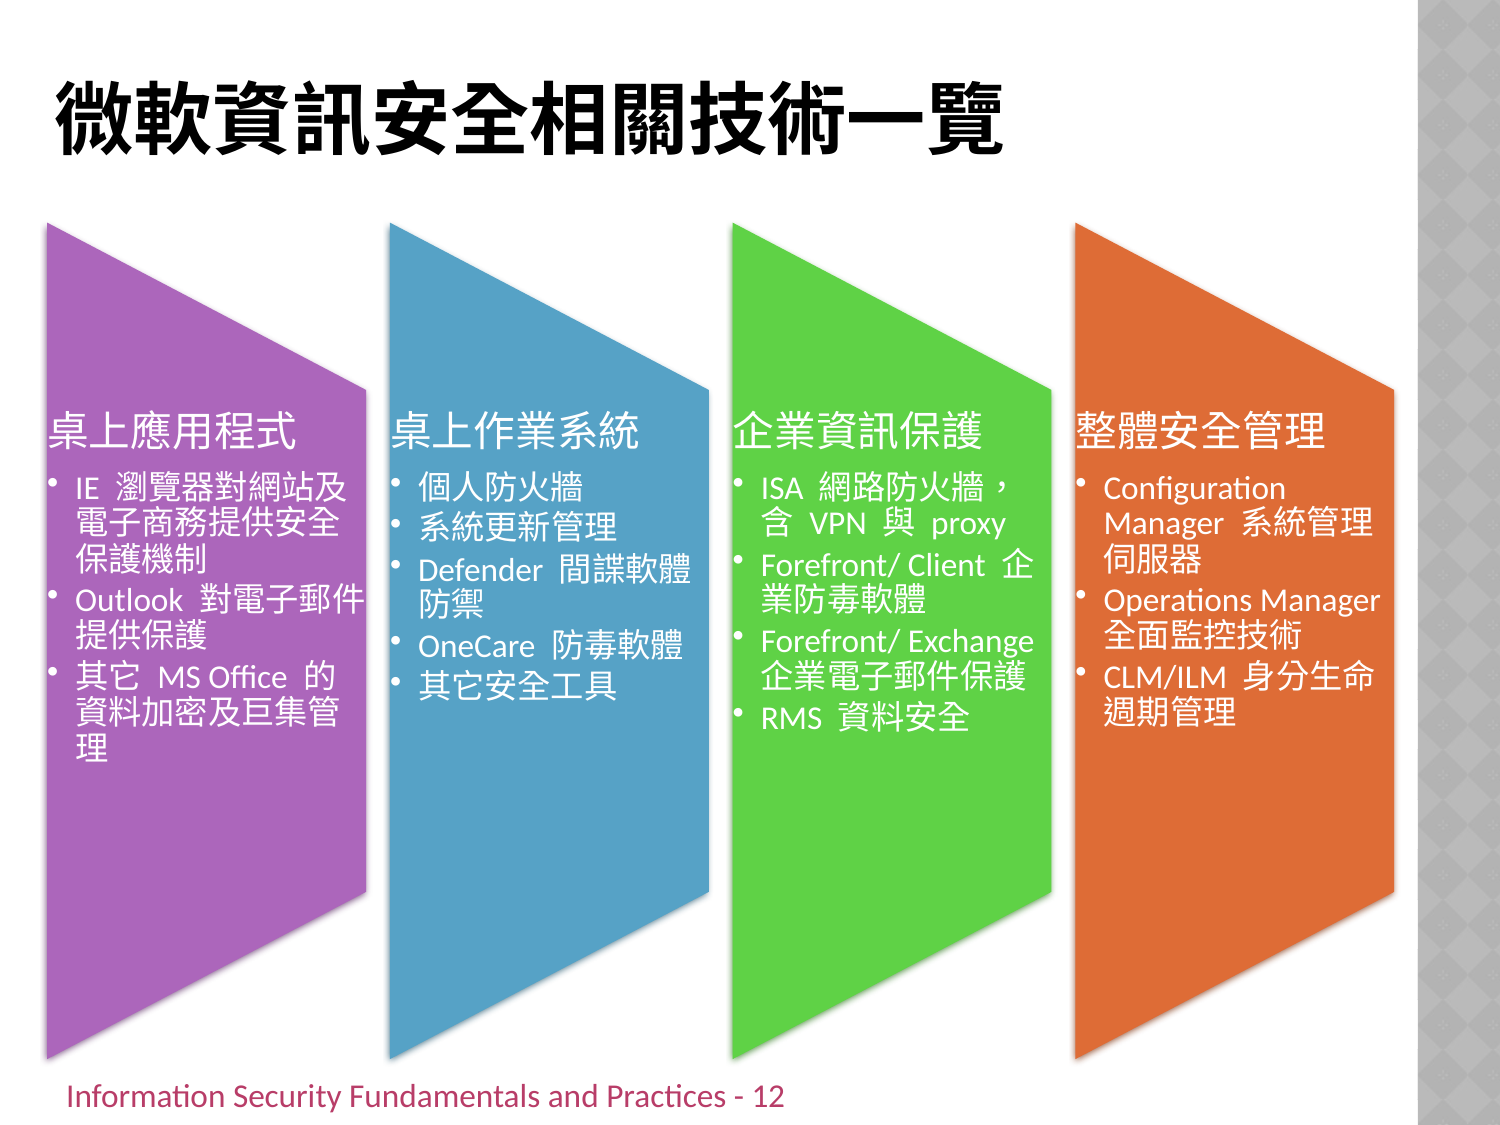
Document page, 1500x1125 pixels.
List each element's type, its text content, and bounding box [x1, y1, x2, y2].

title 微軟資訊安全相關技術一覽 [46, 52, 1395, 164]
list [46, 222, 1395, 1060]
